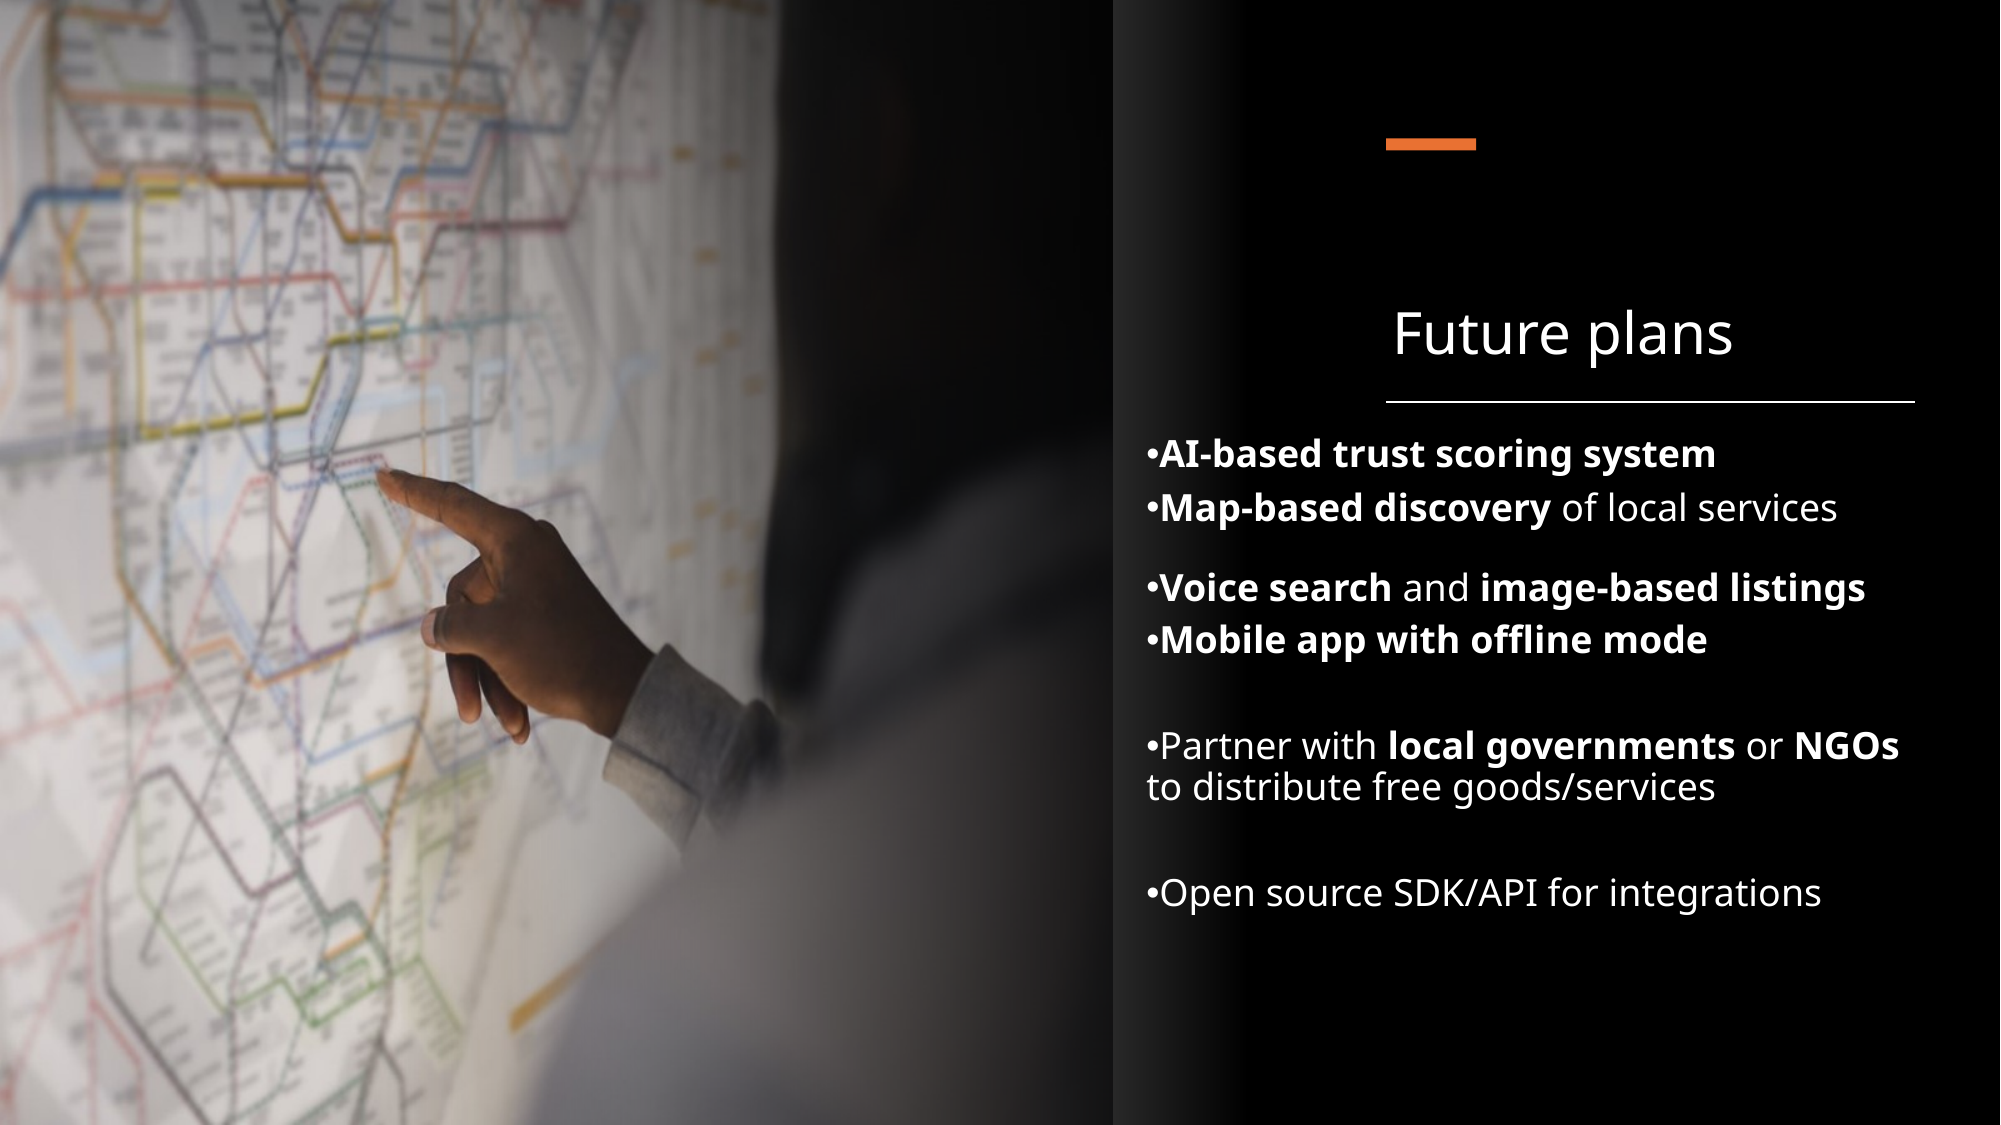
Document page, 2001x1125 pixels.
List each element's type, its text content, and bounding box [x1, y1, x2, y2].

text_box Future plans [1377, 190, 1942, 375]
text_box [1385, 137, 1478, 152]
text_box AI-based trust scoring system Map-based discovery of local services Voice search and image-based listings Mobile app with offline mode Partner with local governments or NGOs to distribute free goods/services Open source SDK/API for integrations [1131, 428, 1934, 1089]
picture [0, 0, 1113, 1125]
text_box [1113, 0, 2000, 1125]
text_box [1385, 399, 1916, 404]
